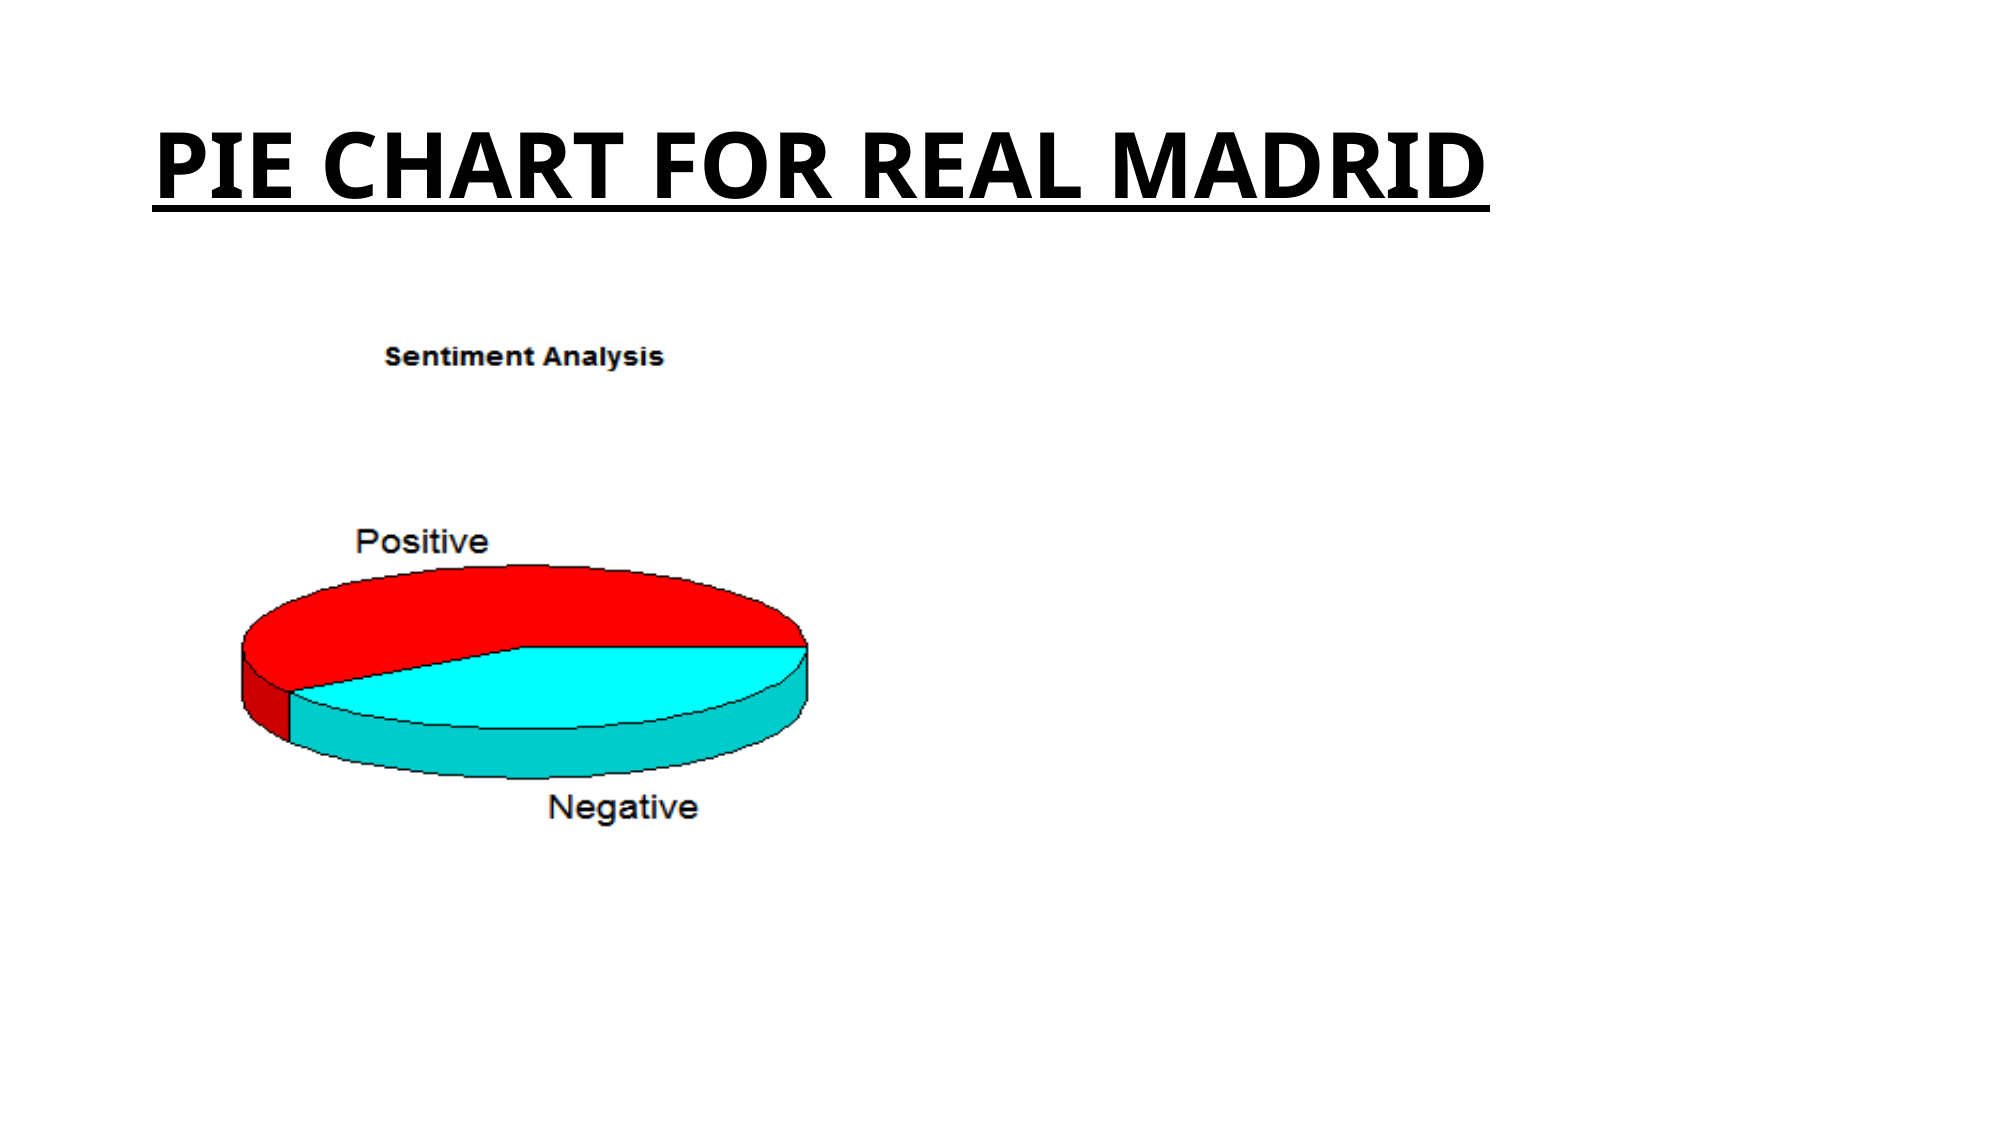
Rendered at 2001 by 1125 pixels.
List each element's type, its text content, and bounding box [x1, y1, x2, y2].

title PIE CHART FOR REAL MADRID [137, 59, 1863, 278]
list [137, 288, 890, 860]
